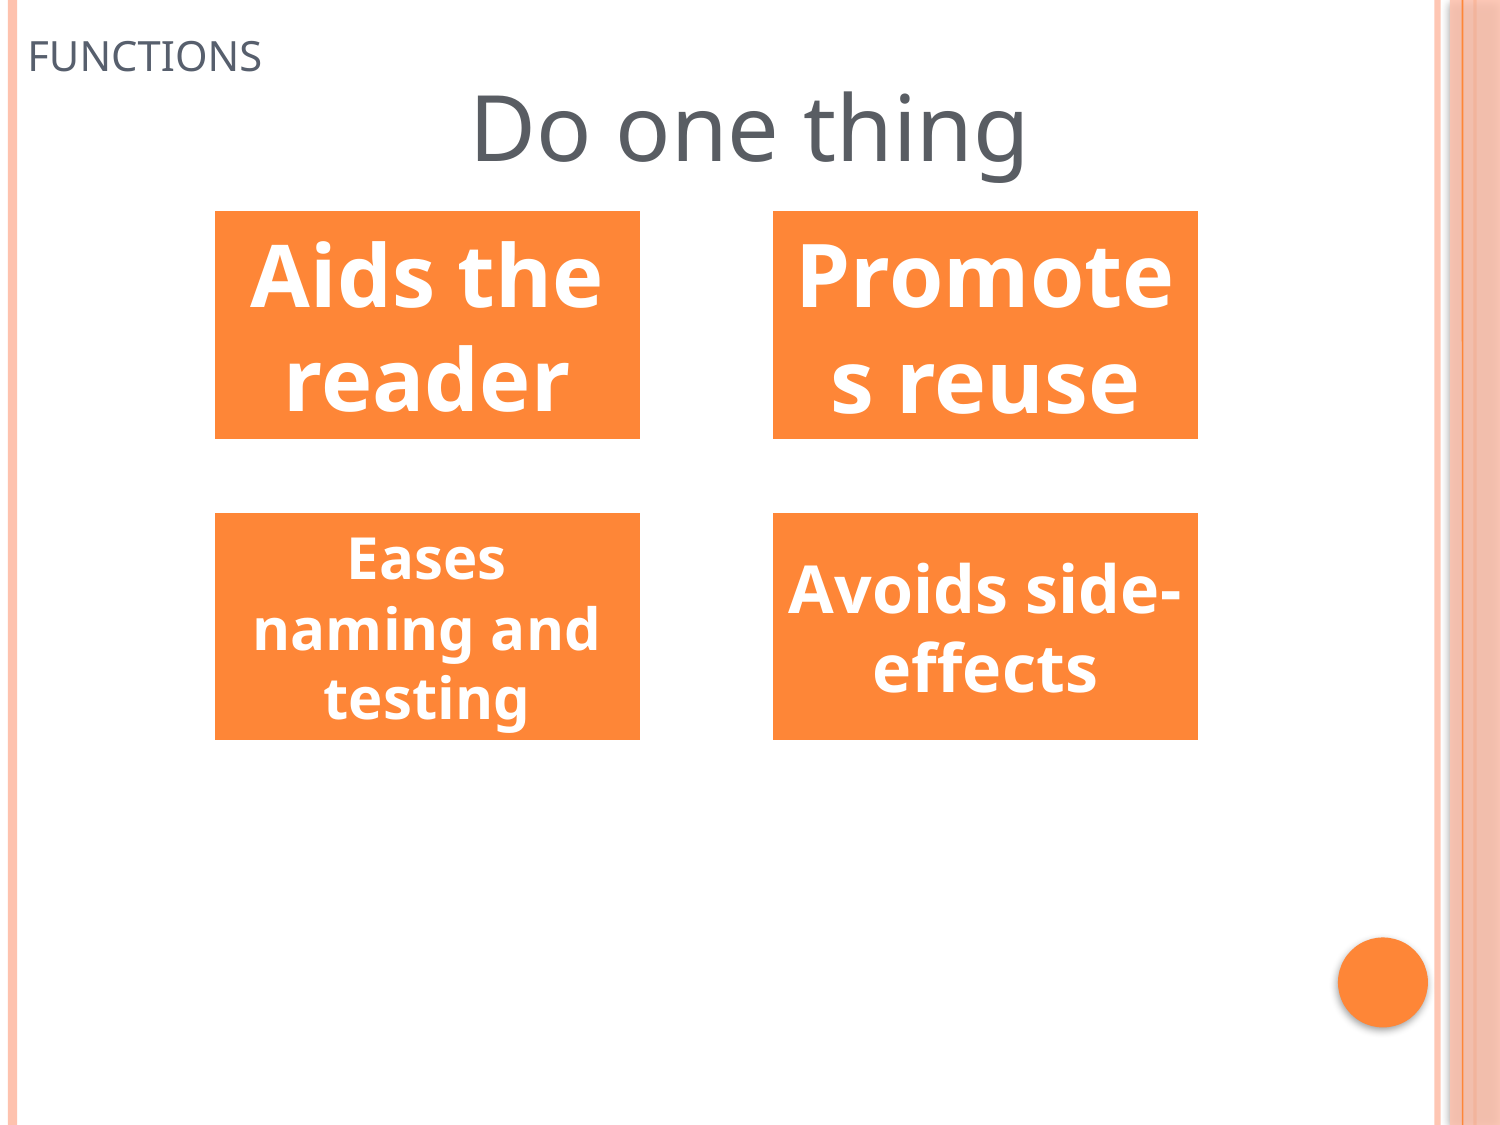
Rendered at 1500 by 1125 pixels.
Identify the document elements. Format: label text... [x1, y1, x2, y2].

title Functions [12, 24, 1438, 62]
list Do one thing [0, 62, 1500, 175]
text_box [211, 208, 1201, 851]
